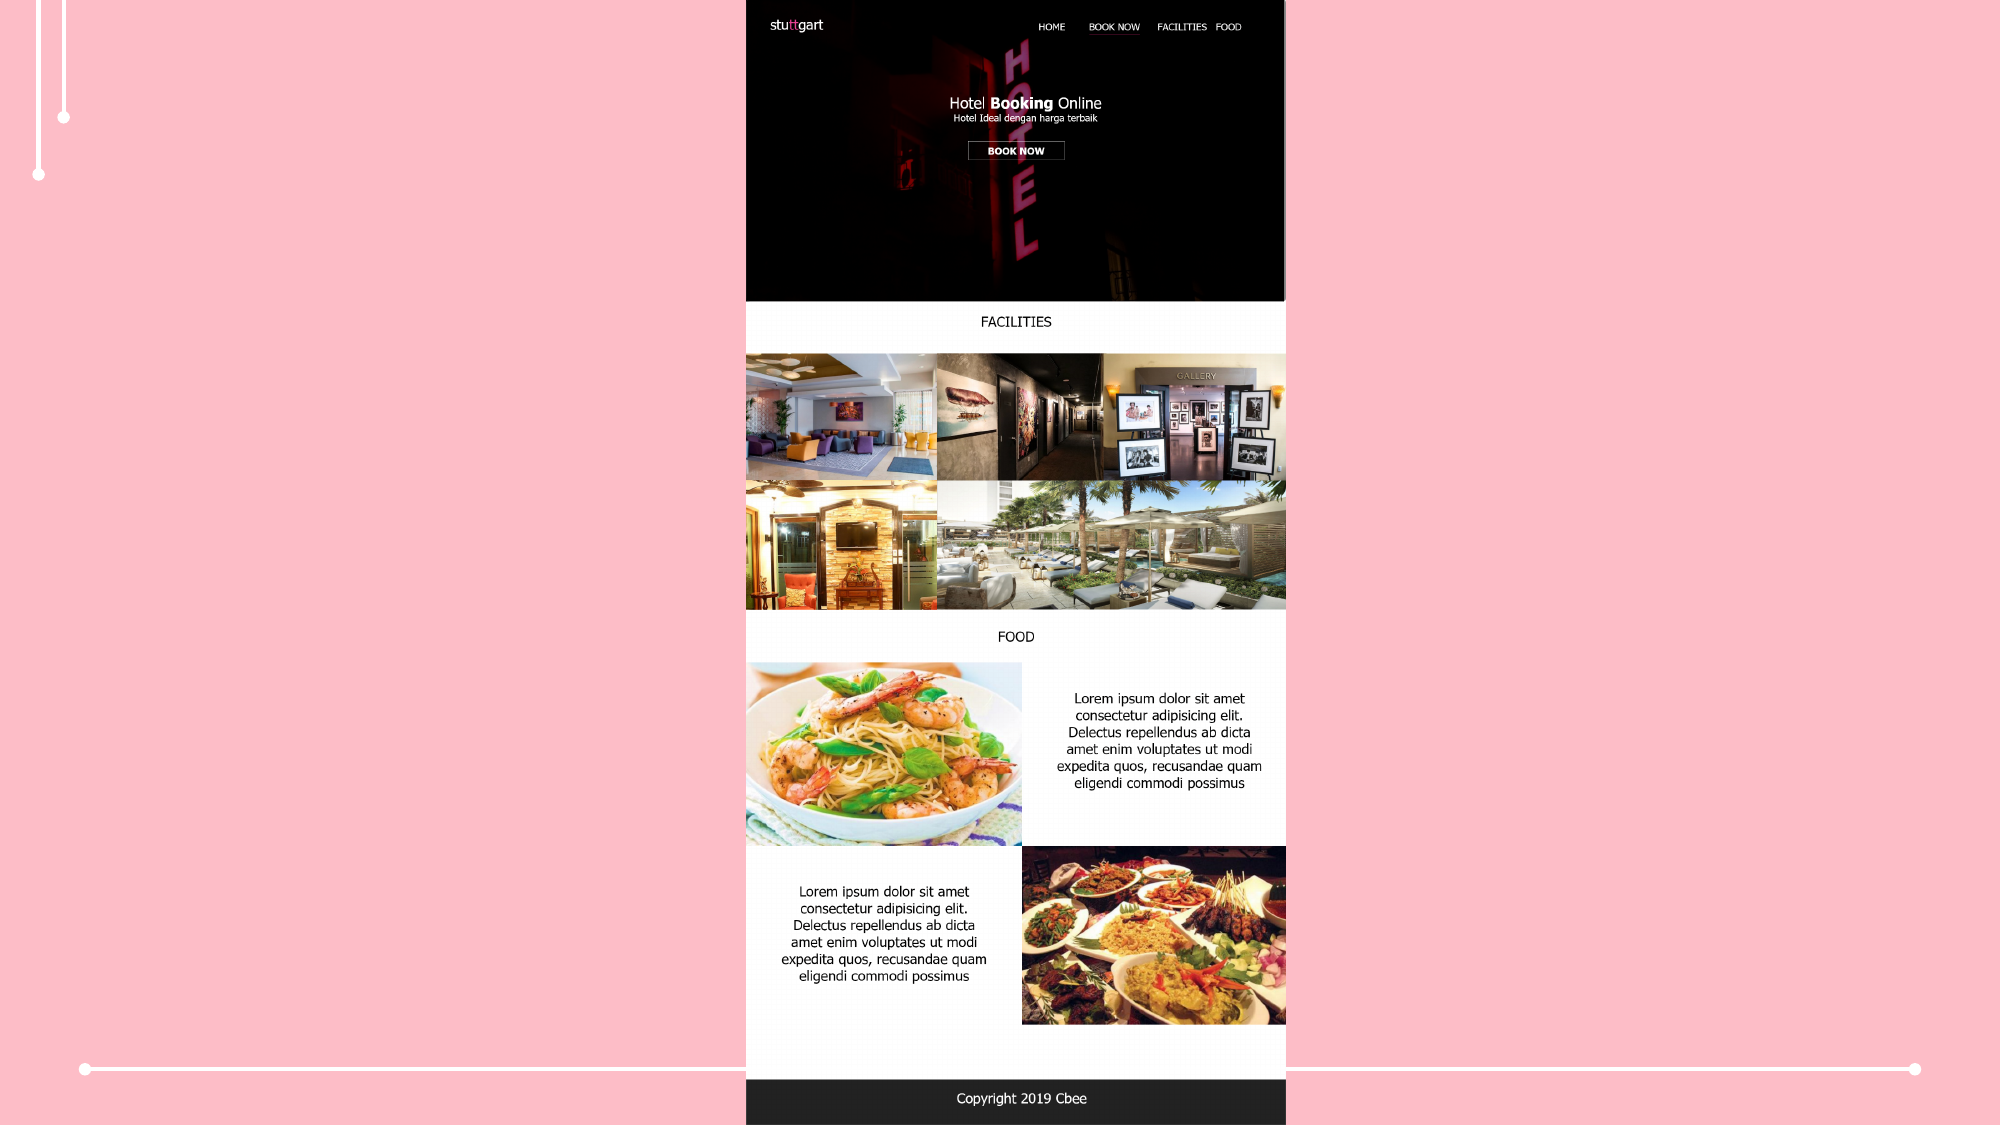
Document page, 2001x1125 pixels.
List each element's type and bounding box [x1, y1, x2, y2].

picture [746, 0, 1286, 1125]
